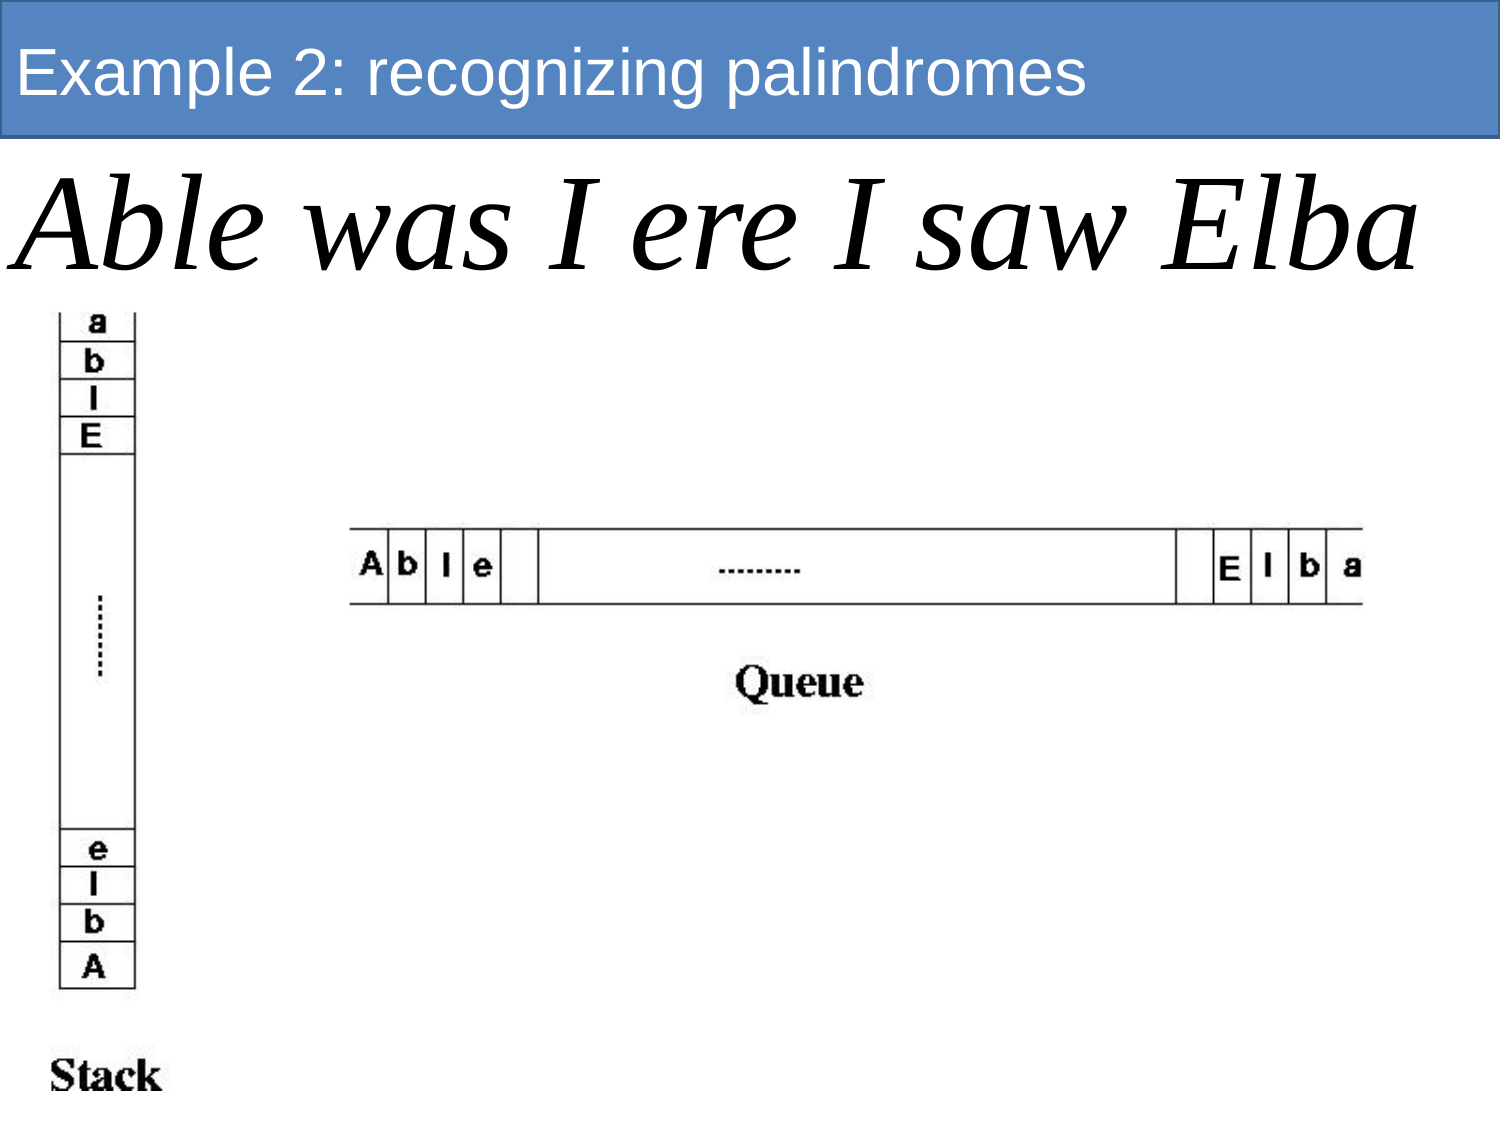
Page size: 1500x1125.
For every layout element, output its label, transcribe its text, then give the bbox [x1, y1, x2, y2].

title Example 2: recognizing palindromes [0, 0, 1325, 125]
picture [49, 310, 1365, 1092]
text_box Able was I ere I saw Elba [0, 125, 1500, 305]
